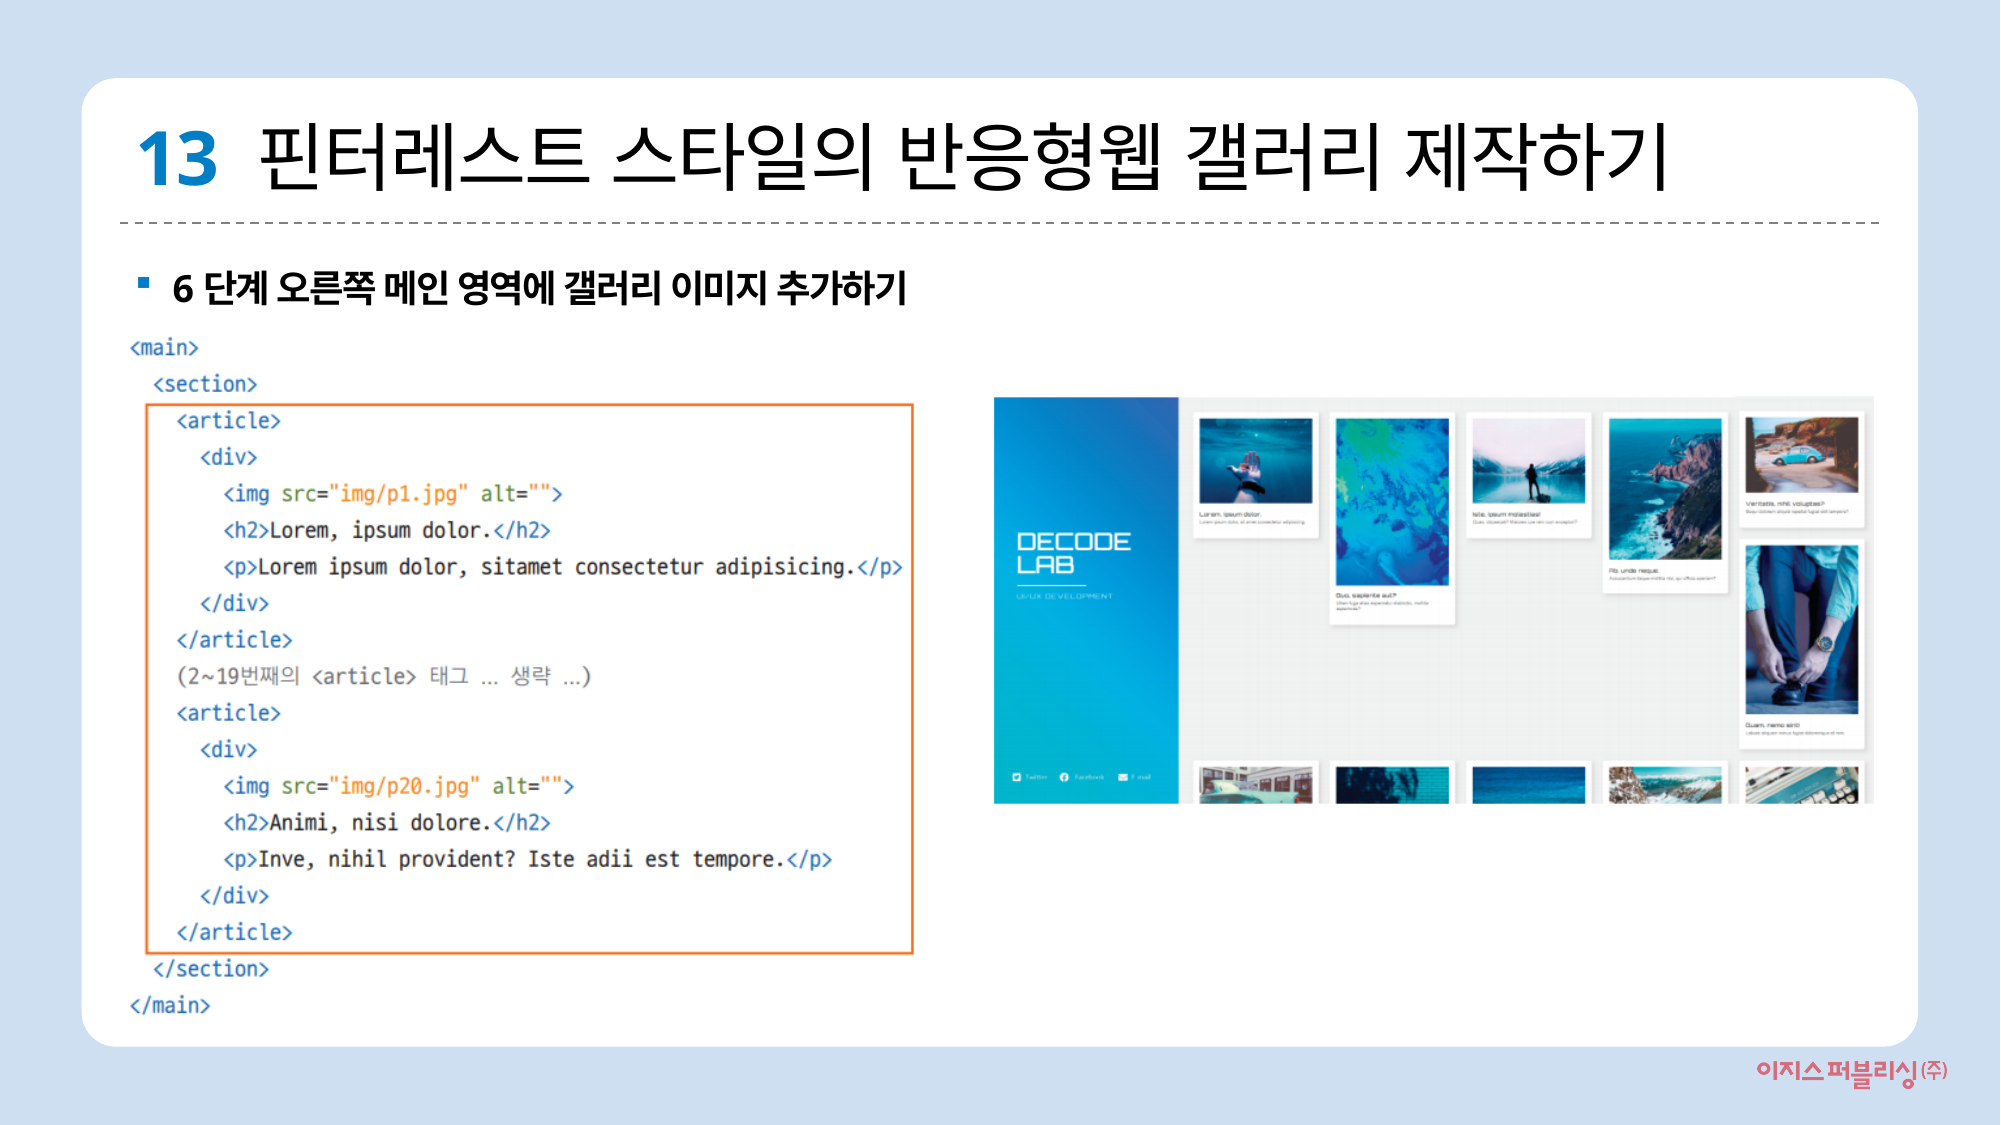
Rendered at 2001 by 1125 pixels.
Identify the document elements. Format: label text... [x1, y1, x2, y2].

picture [120, 328, 923, 1025]
list 6단계 오른쪽 메인 영역에 갤러리 이미지 추가하기 [120, 257, 1050, 1025]
title 13 핀터레스트 스타일의 반응형웹 갤러리 제작하기 [120, 109, 1880, 209]
picture [987, 395, 1880, 811]
